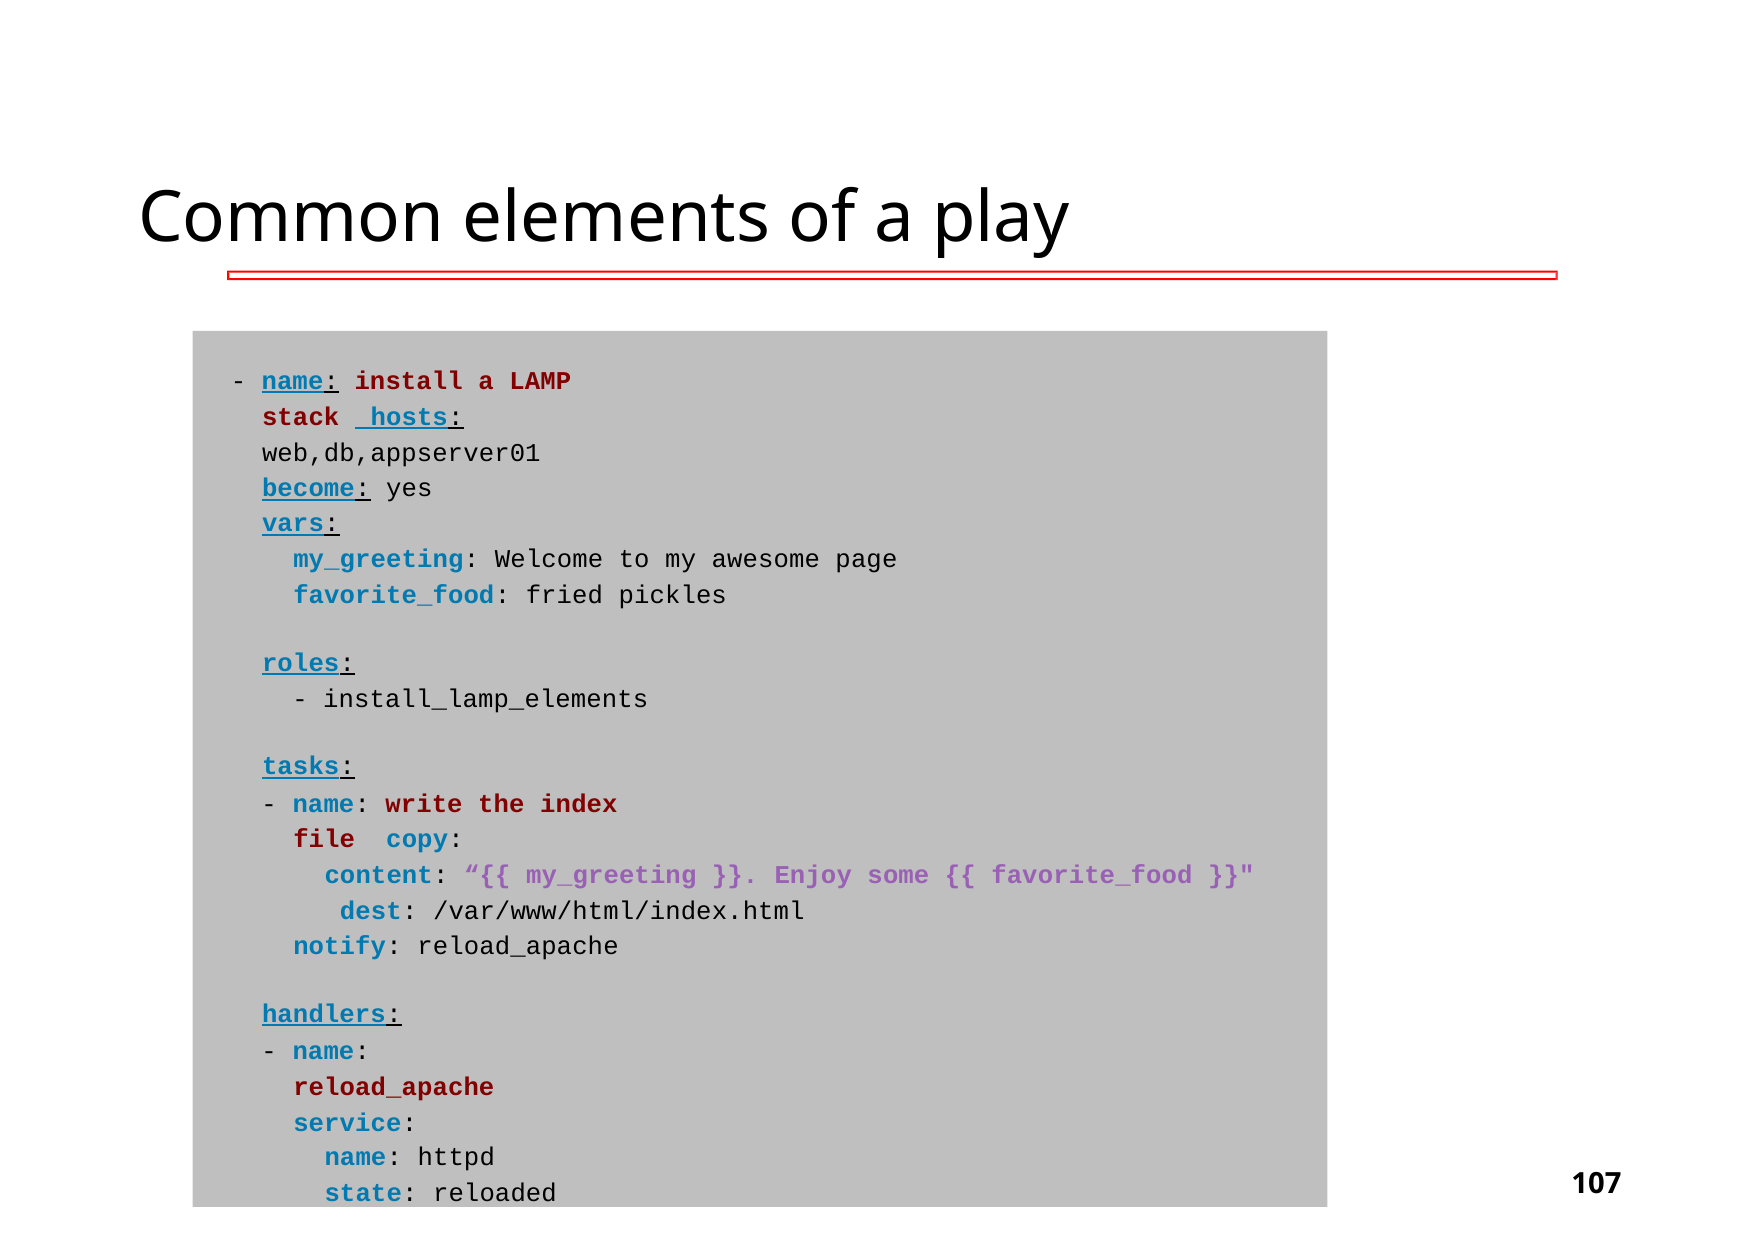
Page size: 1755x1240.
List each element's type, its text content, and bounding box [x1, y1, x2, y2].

slide_number ‹#› [1567, 1164, 1715, 1240]
title Common elements of a play [136, 168, 1384, 426]
text_box - name: install a LAMP stack hosts: web,db,appserver01 become: yes vars: my_greeting: Welcome to my awesome page favorite_food: fried pickles roles: - install_lamp_elements tasks: - name: write the index file copy: content: “{{ my_greeting }}. Enjoy some {{ favorite_food }}" dest: /var/www/html/index.html notify: reload_apache handlers: - name: reload_apache service: name: httpd state: reloaded [192, 330, 1328, 1207]
